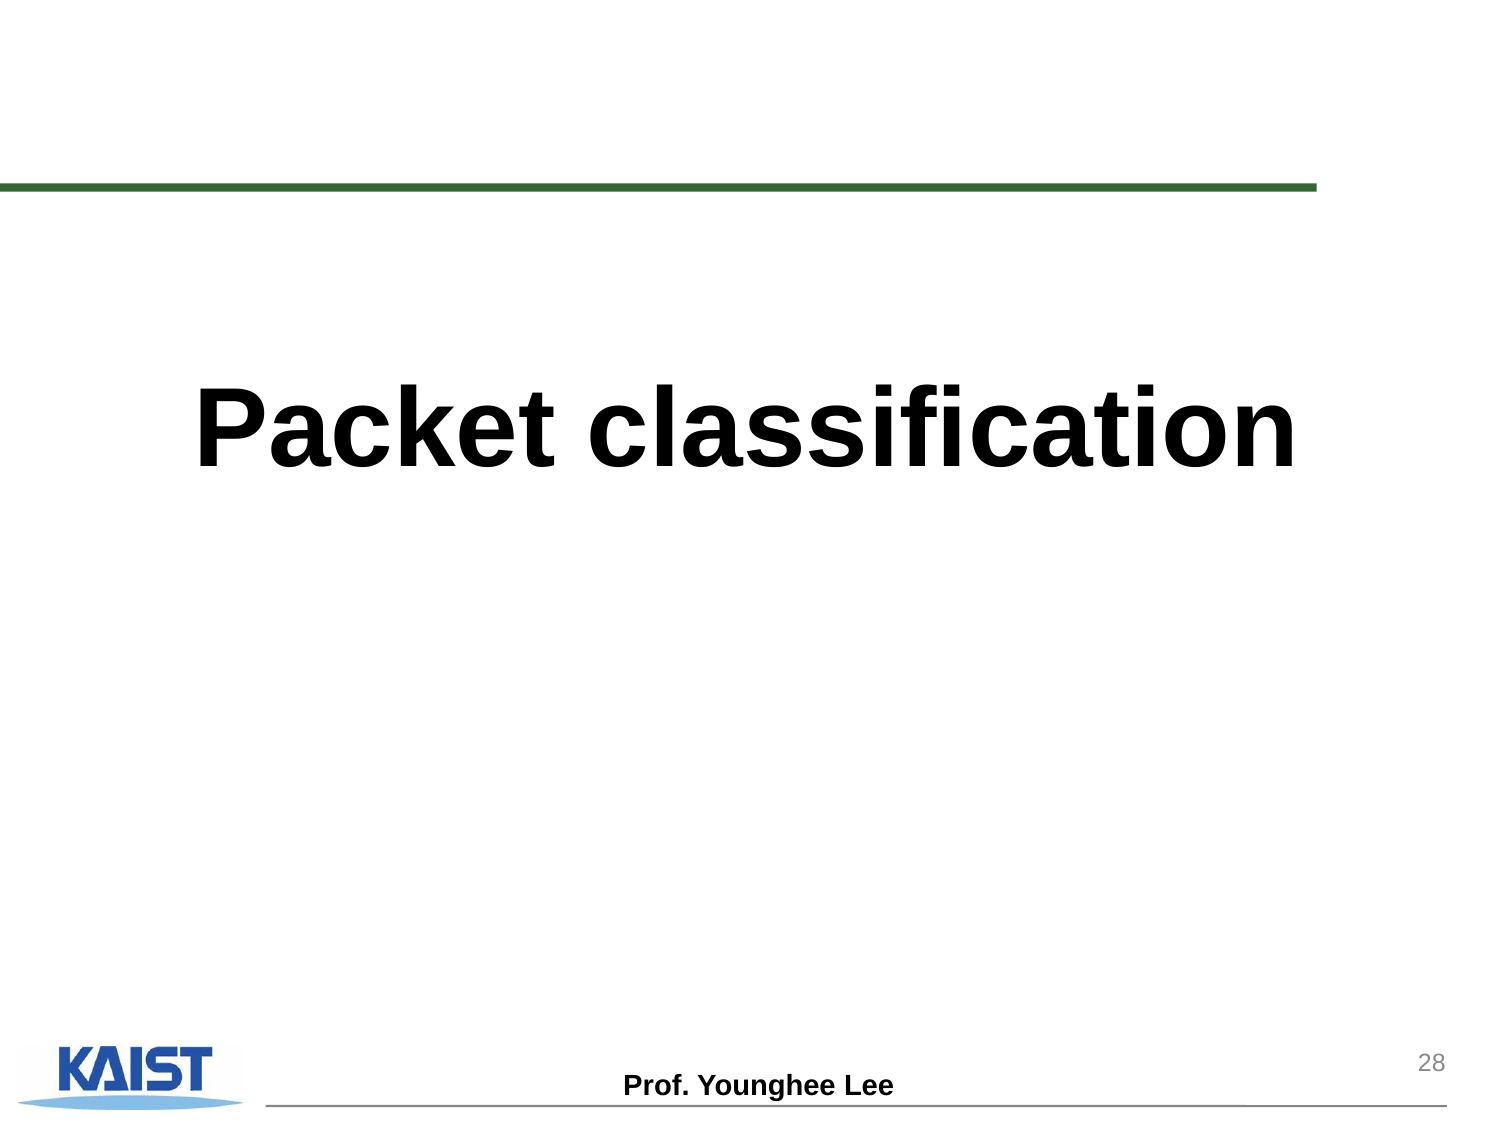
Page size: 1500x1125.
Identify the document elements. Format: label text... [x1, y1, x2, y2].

slide_number 28 [1148, 1023, 1461, 1099]
list Packet classification [64, 361, 1459, 598]
picture [17, 1046, 243, 1110]
